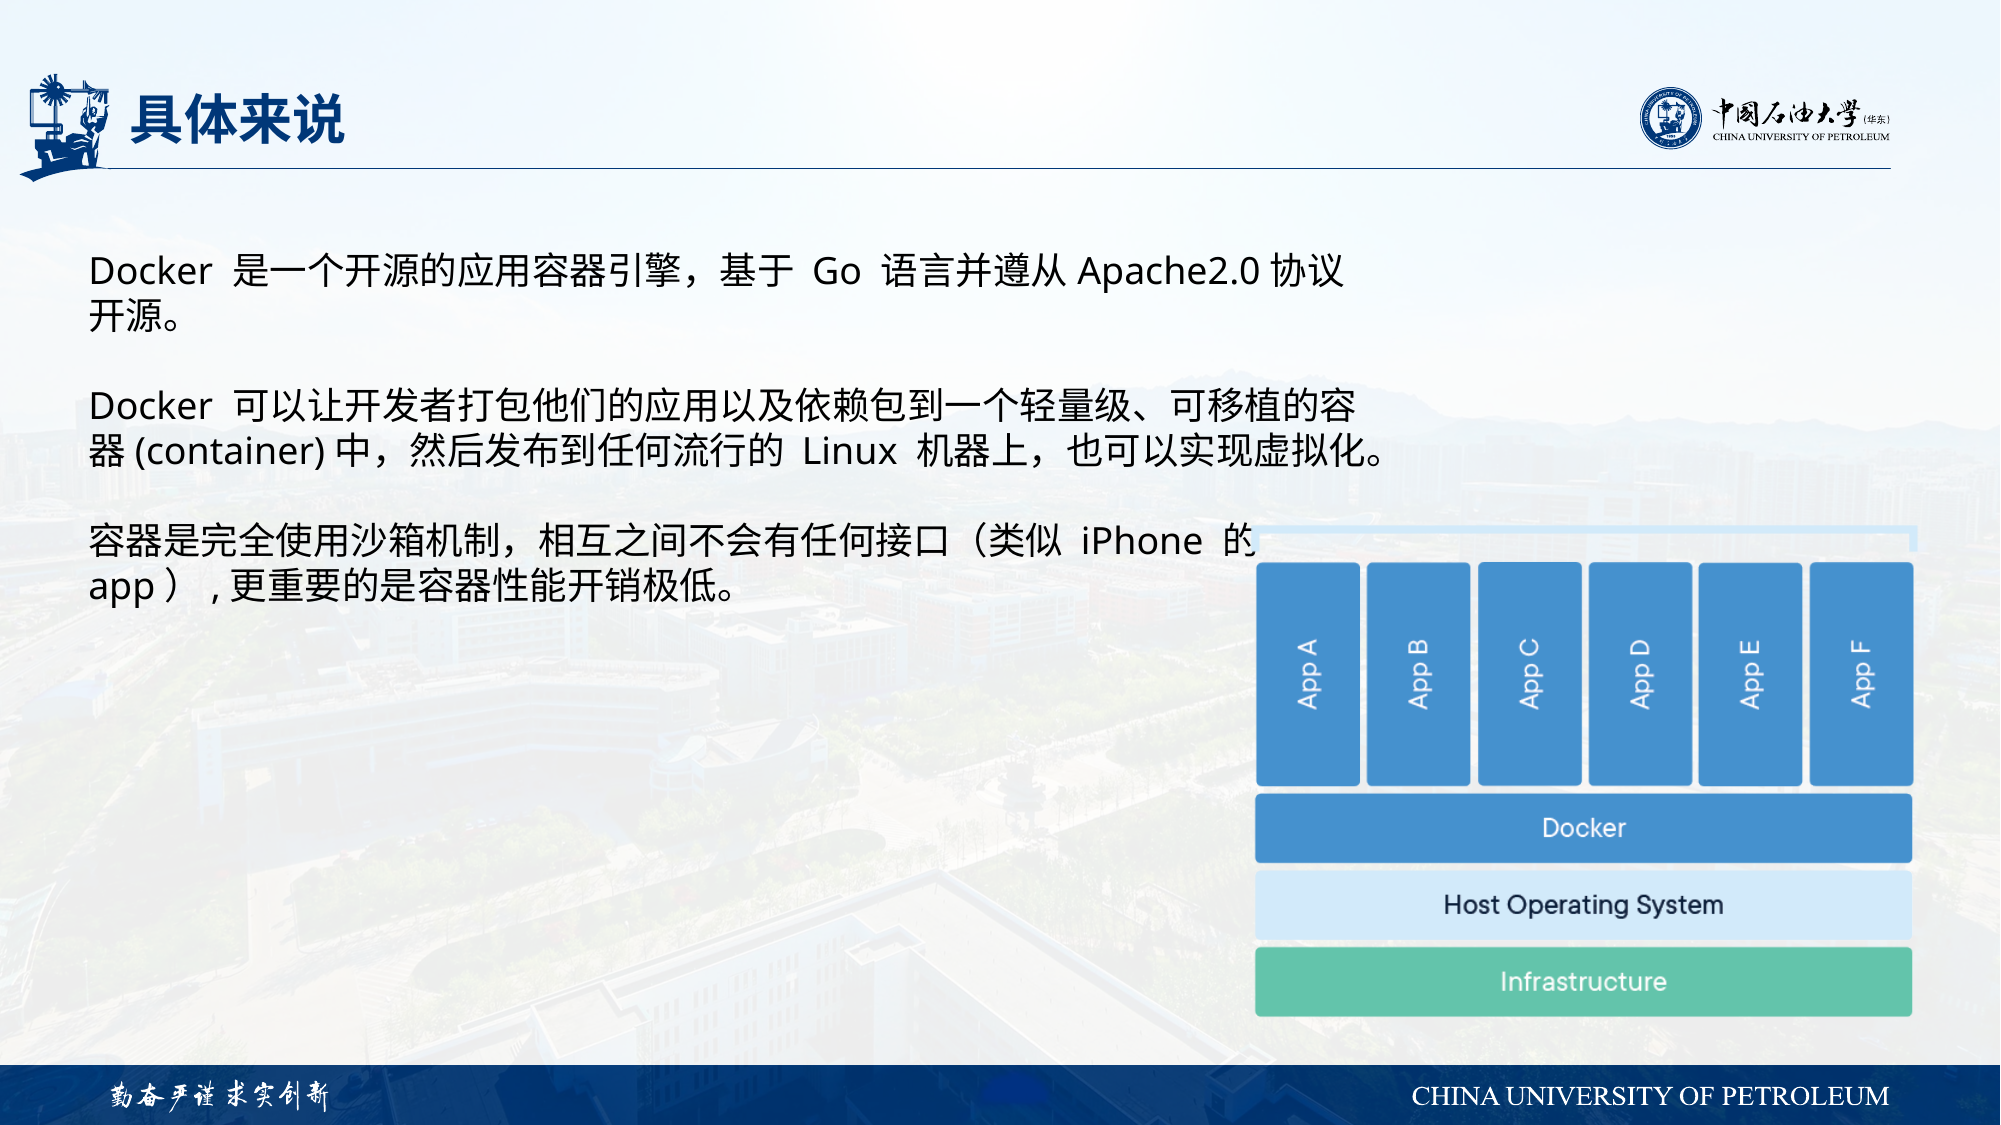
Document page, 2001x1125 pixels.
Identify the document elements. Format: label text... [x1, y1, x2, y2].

text_box Docker 是一个开源的应用容器引擎，基于 Go 语言并遵从Apache2.0协议开源。 Docker 可以让开发者打包他们的应用以及依赖包到一个轻量级、可移植的容器(container)中，然后发布到任何流行的 Linux 机器上，也可以实现虚拟化。 容器是完全使用沙箱机制，相互之间不会有任何接口（类似 iPhone 的 app）,更重要的是容器性能开销极低。 [73, 239, 1387, 615]
title 具体来说 [129, 94, 1330, 151]
picture [1239, 507, 1968, 1039]
